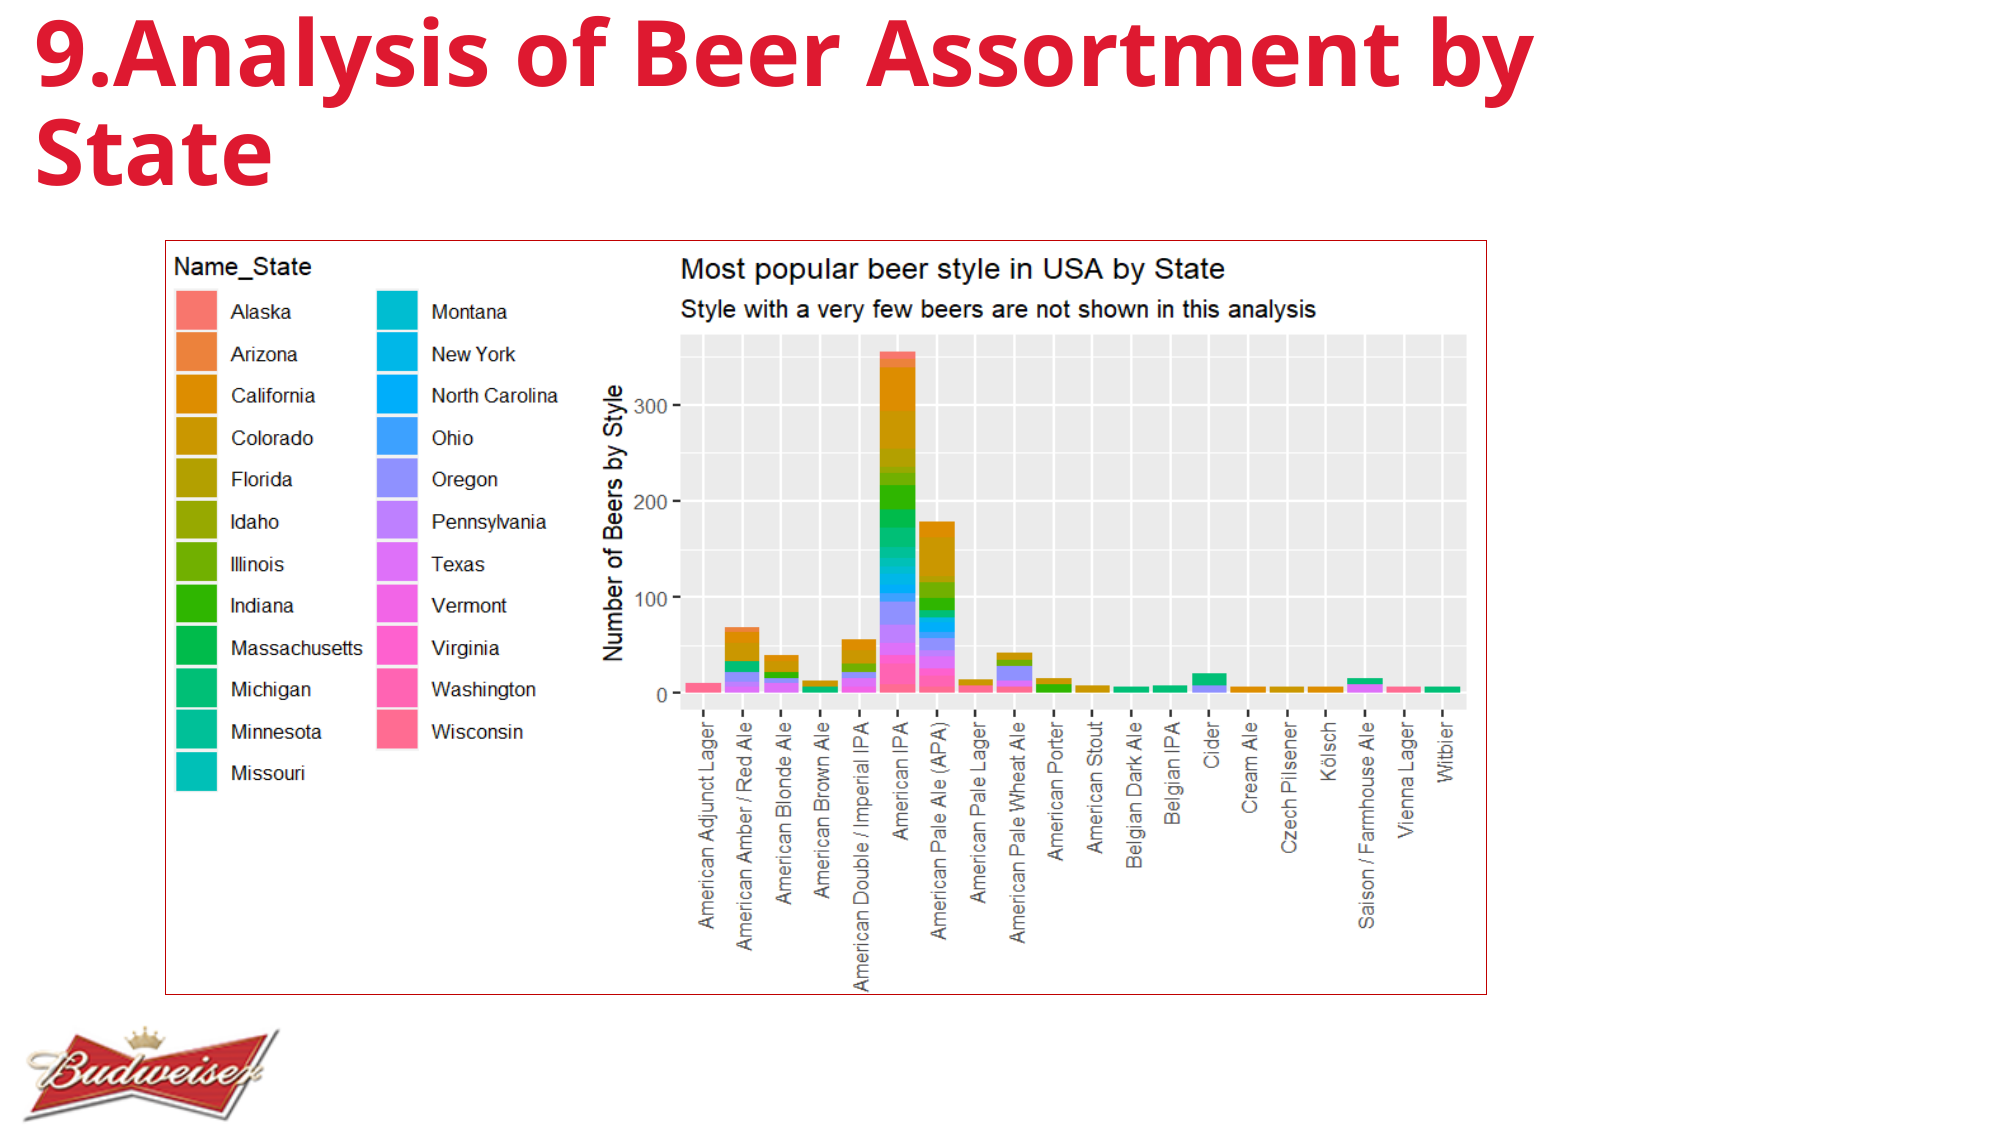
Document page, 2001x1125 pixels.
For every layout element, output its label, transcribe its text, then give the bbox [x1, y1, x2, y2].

picture [17, 1020, 285, 1125]
picture [164, 240, 1487, 996]
title 9.Analysis of Beer Assortment by State [19, 0, 1668, 218]
